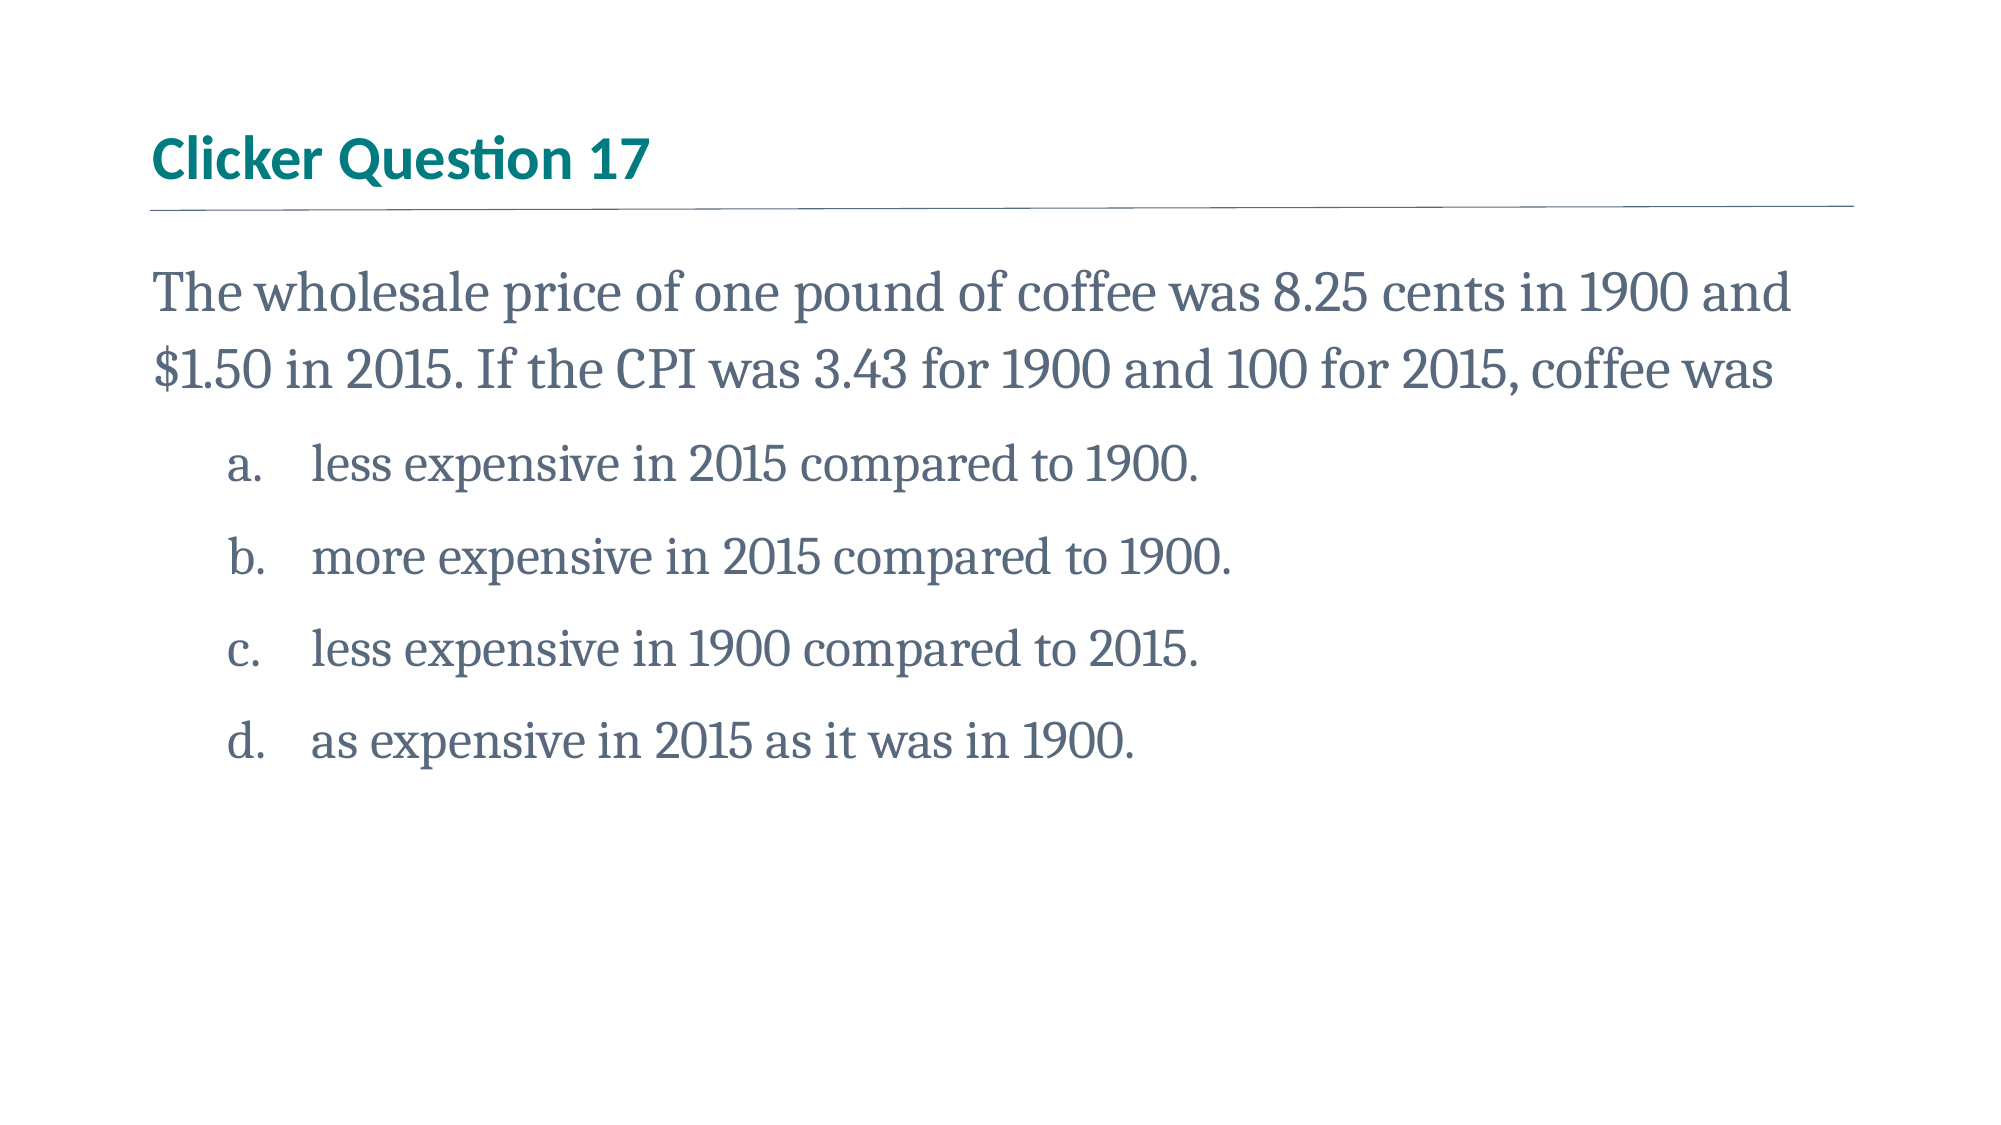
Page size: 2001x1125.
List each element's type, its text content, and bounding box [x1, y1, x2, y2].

list The wholesale price of one pound of coffee was 8.25 cents in 1900 and $1.50 in 2015. If the CPI was 3.43 for 1900 and 100 for 2015, coffee was less expensive in 2015 compared to 1900. more expensive in 2015 compared to 1900. less expensive in 1900 compared to 2015. as expensive in 2015 as it was in 1900. [137, 238, 1863, 1020]
title Clicker Question 17 [137, 107, 1863, 211]
